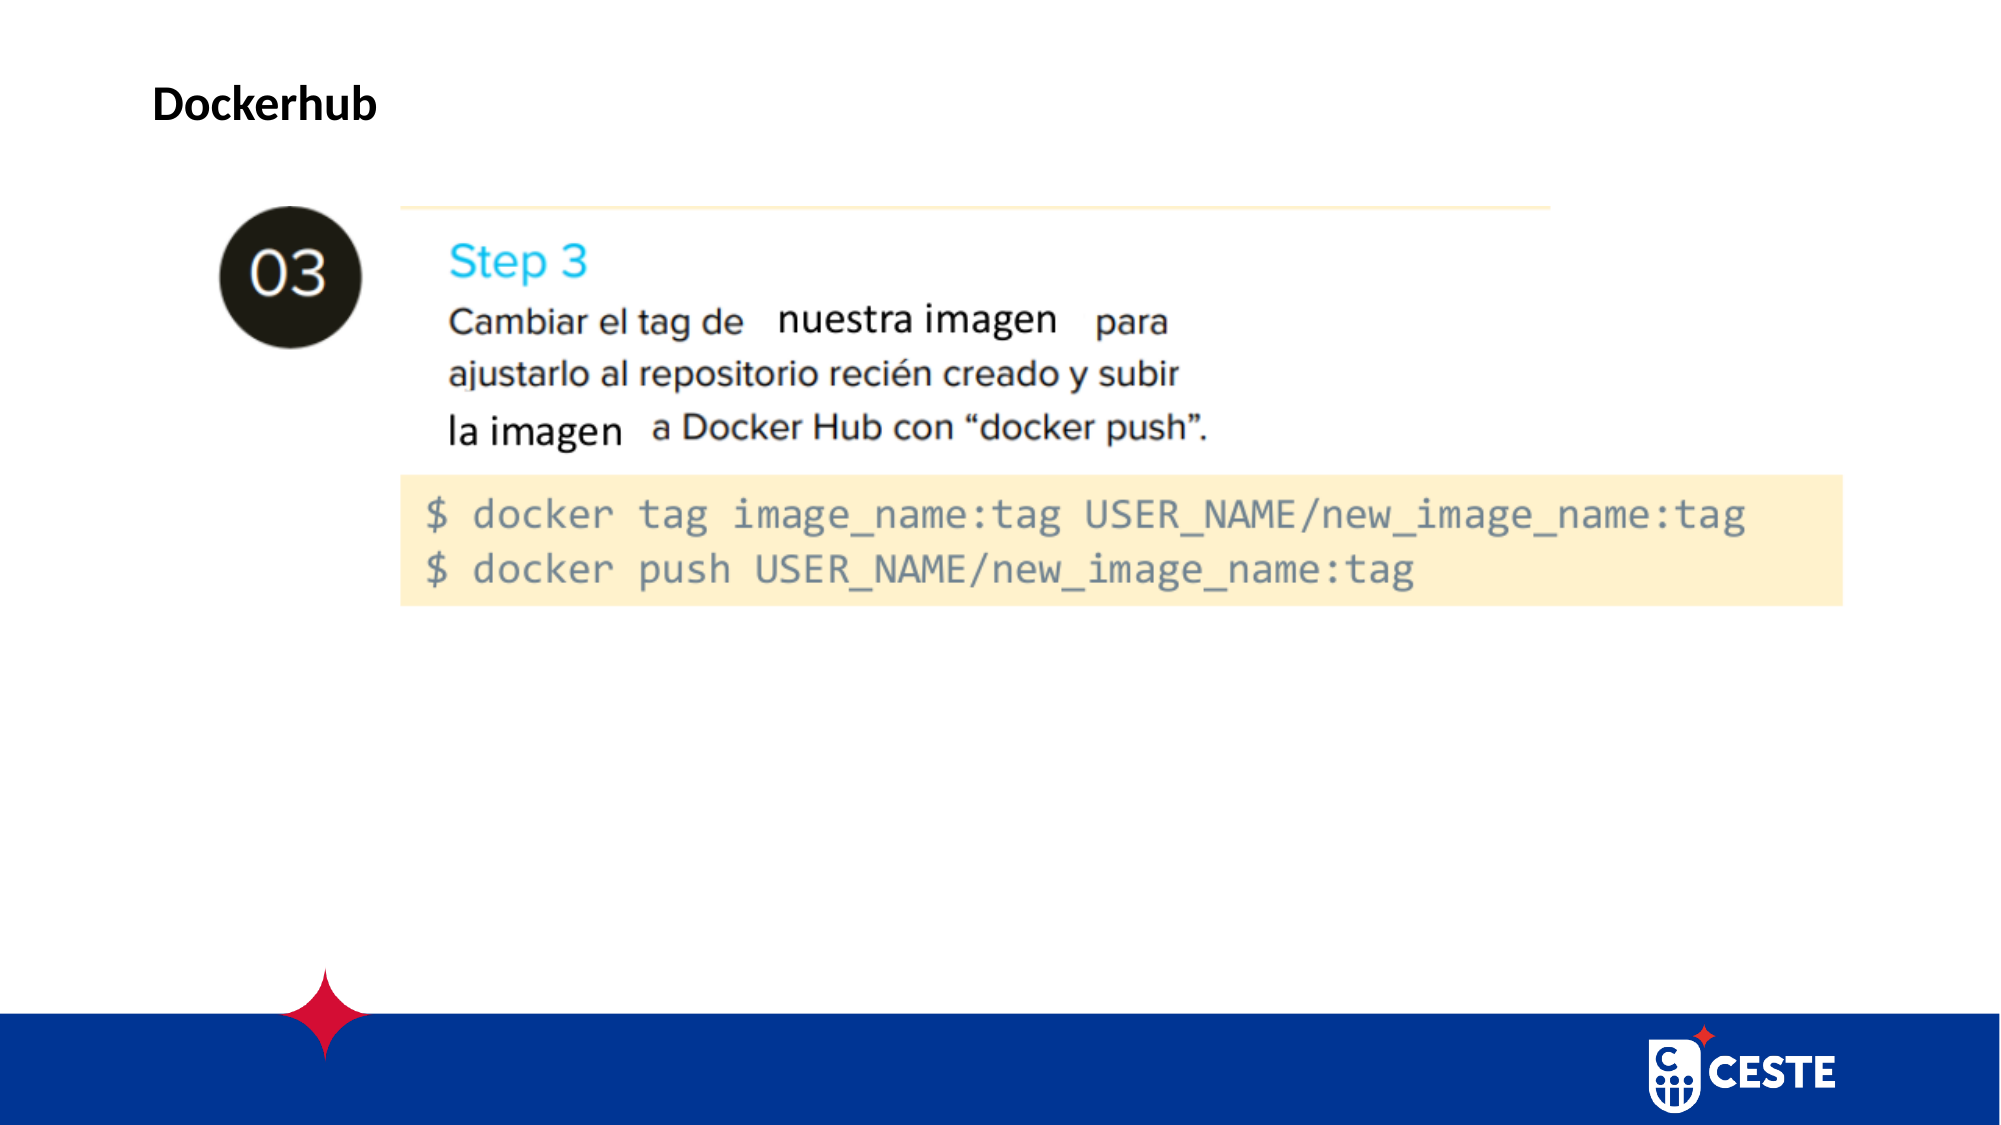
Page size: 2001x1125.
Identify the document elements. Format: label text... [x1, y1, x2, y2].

picture [275, 965, 375, 1064]
title Dockerhub [137, 59, 1863, 149]
picture [1629, 1014, 1854, 1122]
picture [134, 206, 1879, 623]
